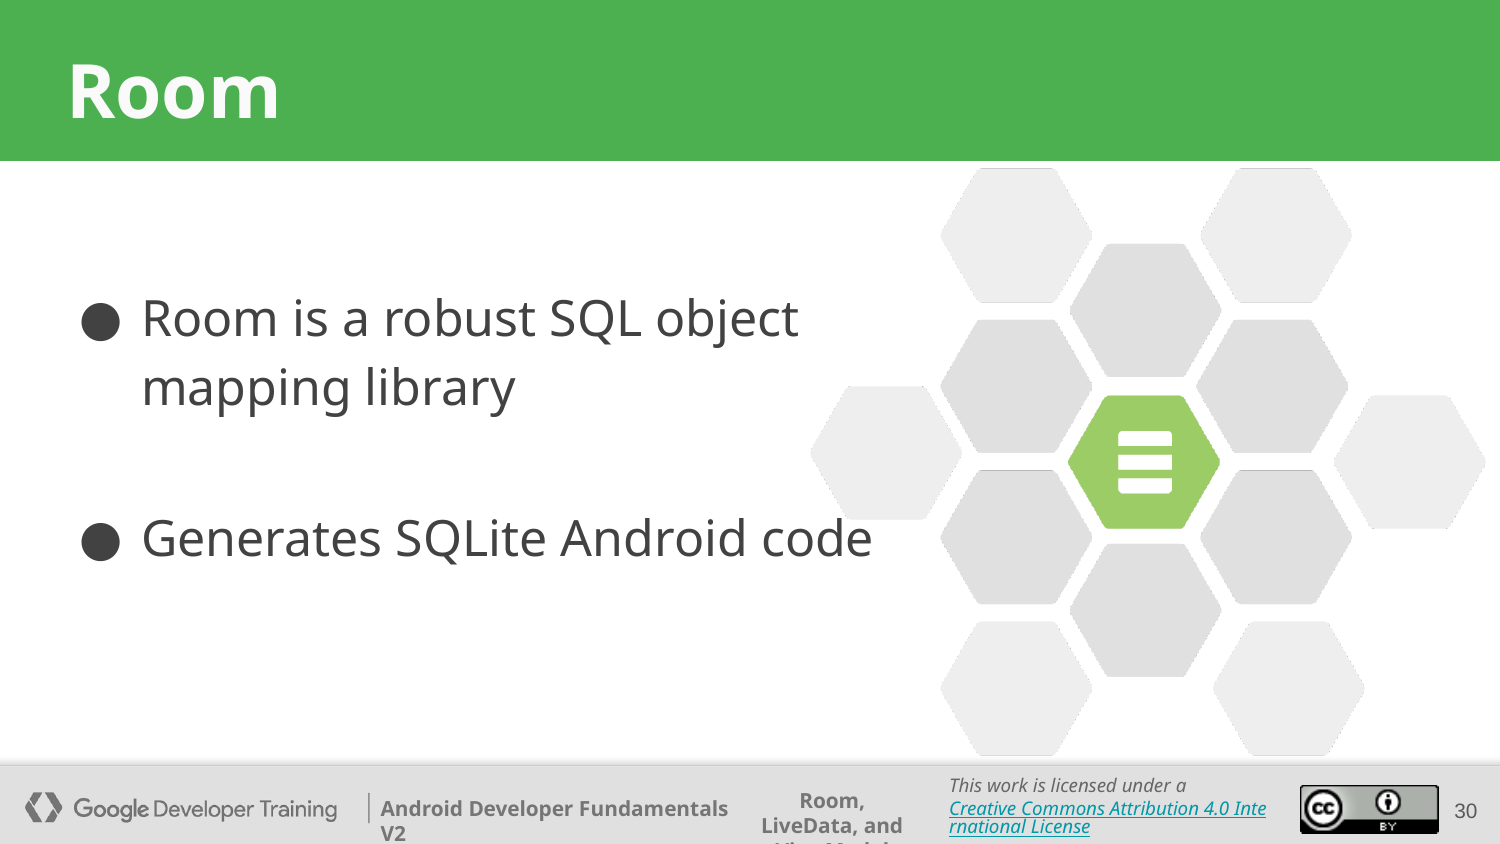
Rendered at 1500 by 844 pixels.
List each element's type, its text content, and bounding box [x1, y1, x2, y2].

picture [0, 161, 1500, 844]
list Room is a robust SQL object mapping library Generates SQLite Android code [51, 262, 801, 737]
slide_number ‹#› [1402, 777, 1493, 842]
title Room [51, 28, 1449, 122]
